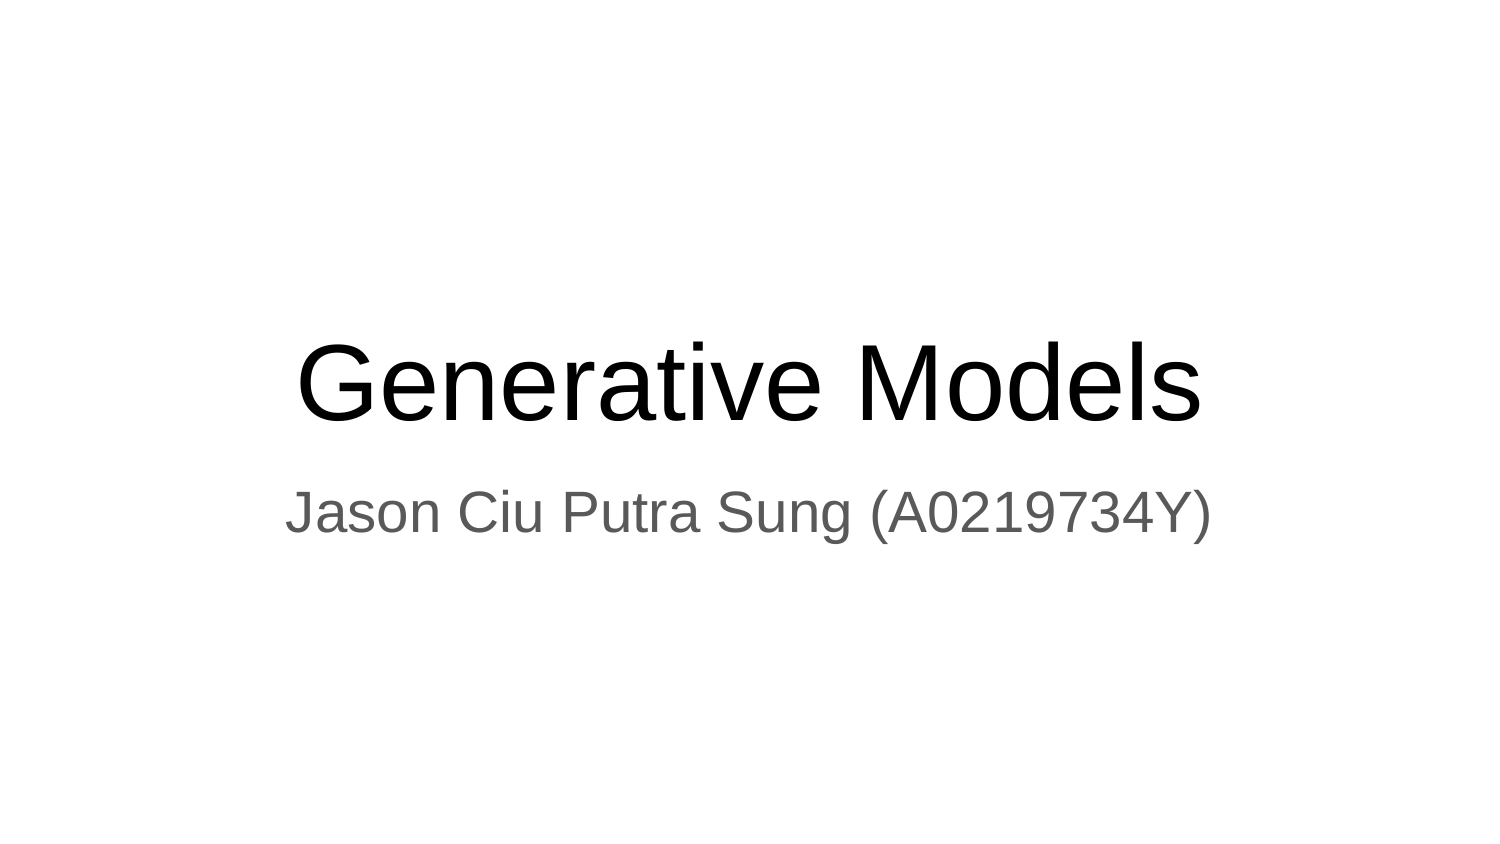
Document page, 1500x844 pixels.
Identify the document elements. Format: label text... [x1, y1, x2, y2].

title Generative Models [51, 122, 1449, 459]
subtitle Jason Ciu Putra Sung (A0219734Y) [51, 464, 1449, 595]
